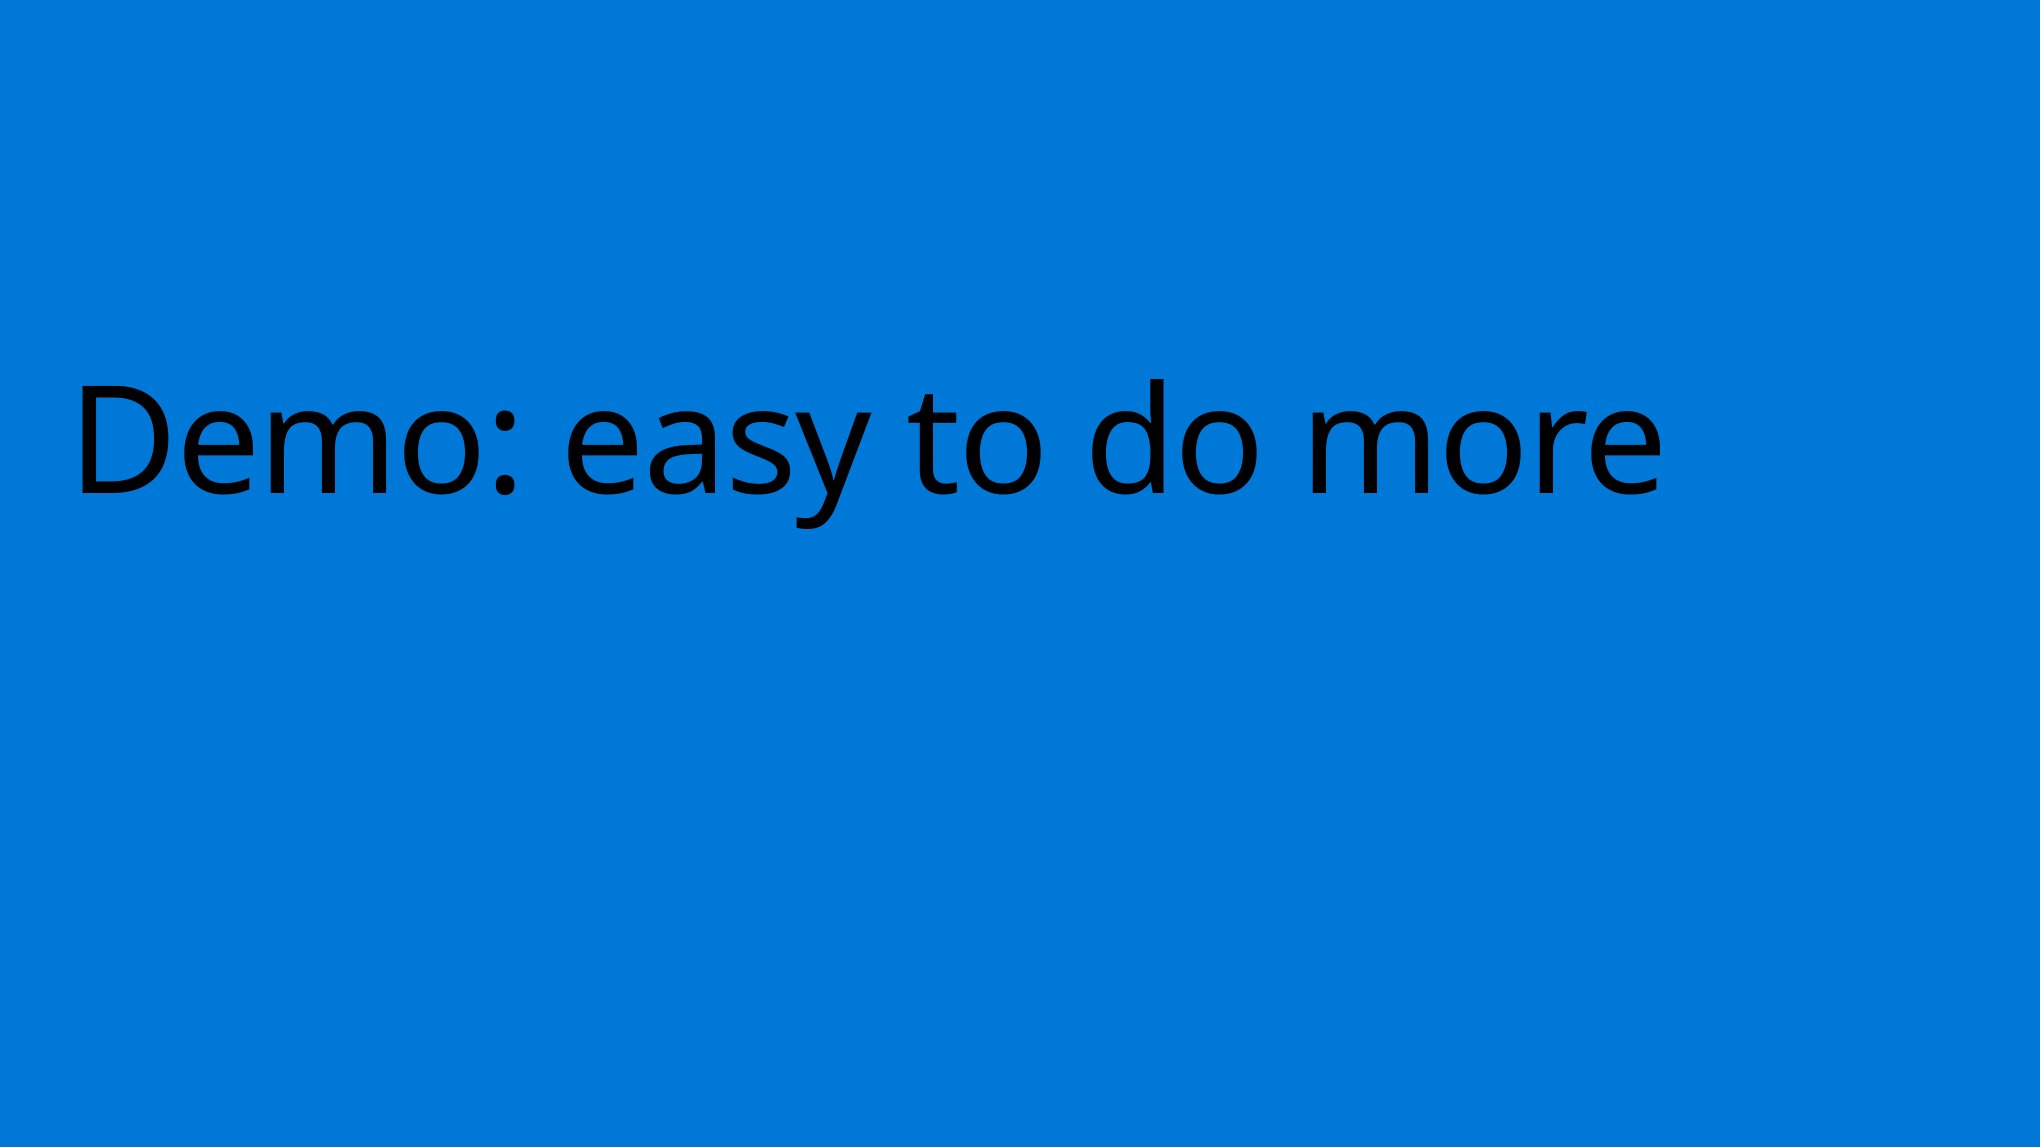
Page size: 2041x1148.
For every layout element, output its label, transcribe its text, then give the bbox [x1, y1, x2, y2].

title Demo: easy to do more [45, 348, 1996, 543]
